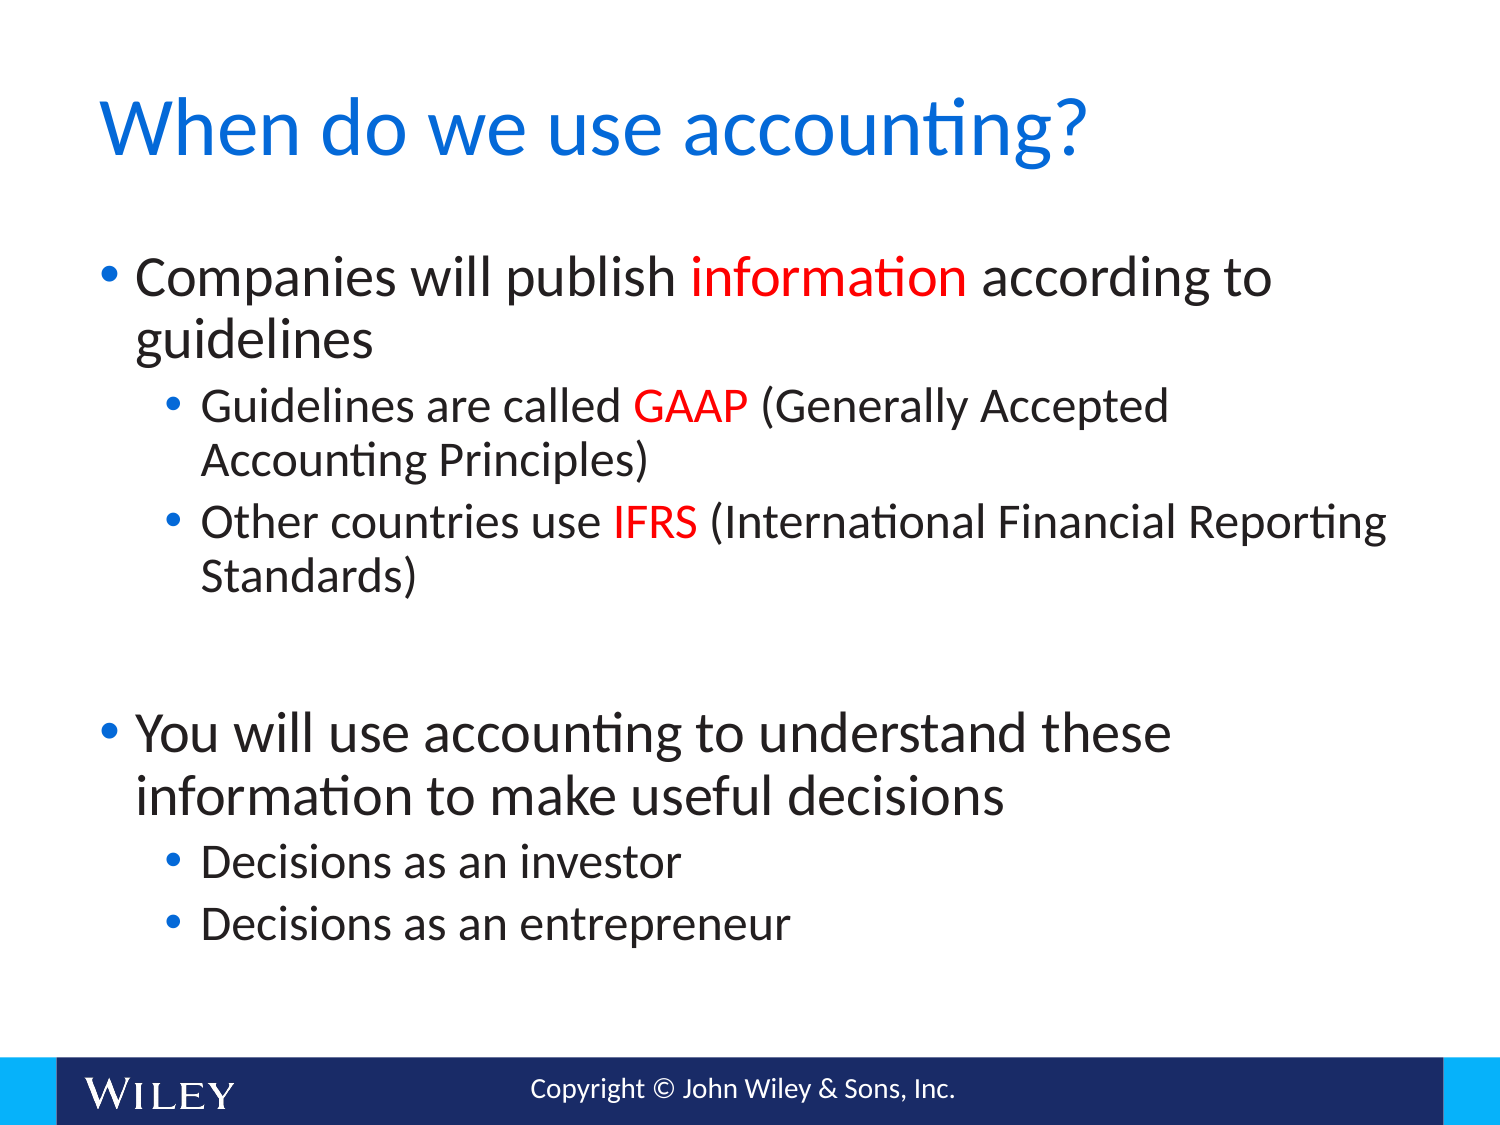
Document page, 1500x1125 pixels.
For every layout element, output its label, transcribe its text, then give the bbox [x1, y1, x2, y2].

title When do we use accounting? [84, 75, 1416, 215]
list Companies will publish information according to guidelines Guidelines are called GAAP (Generally Accepted Accounting Principles) Other countries use IFRS (International Financial Reporting Standards) You will use accounting to understand these information to make useful decisions Decisions as an investor Decisions as an entrepreneur [84, 238, 1416, 1050]
